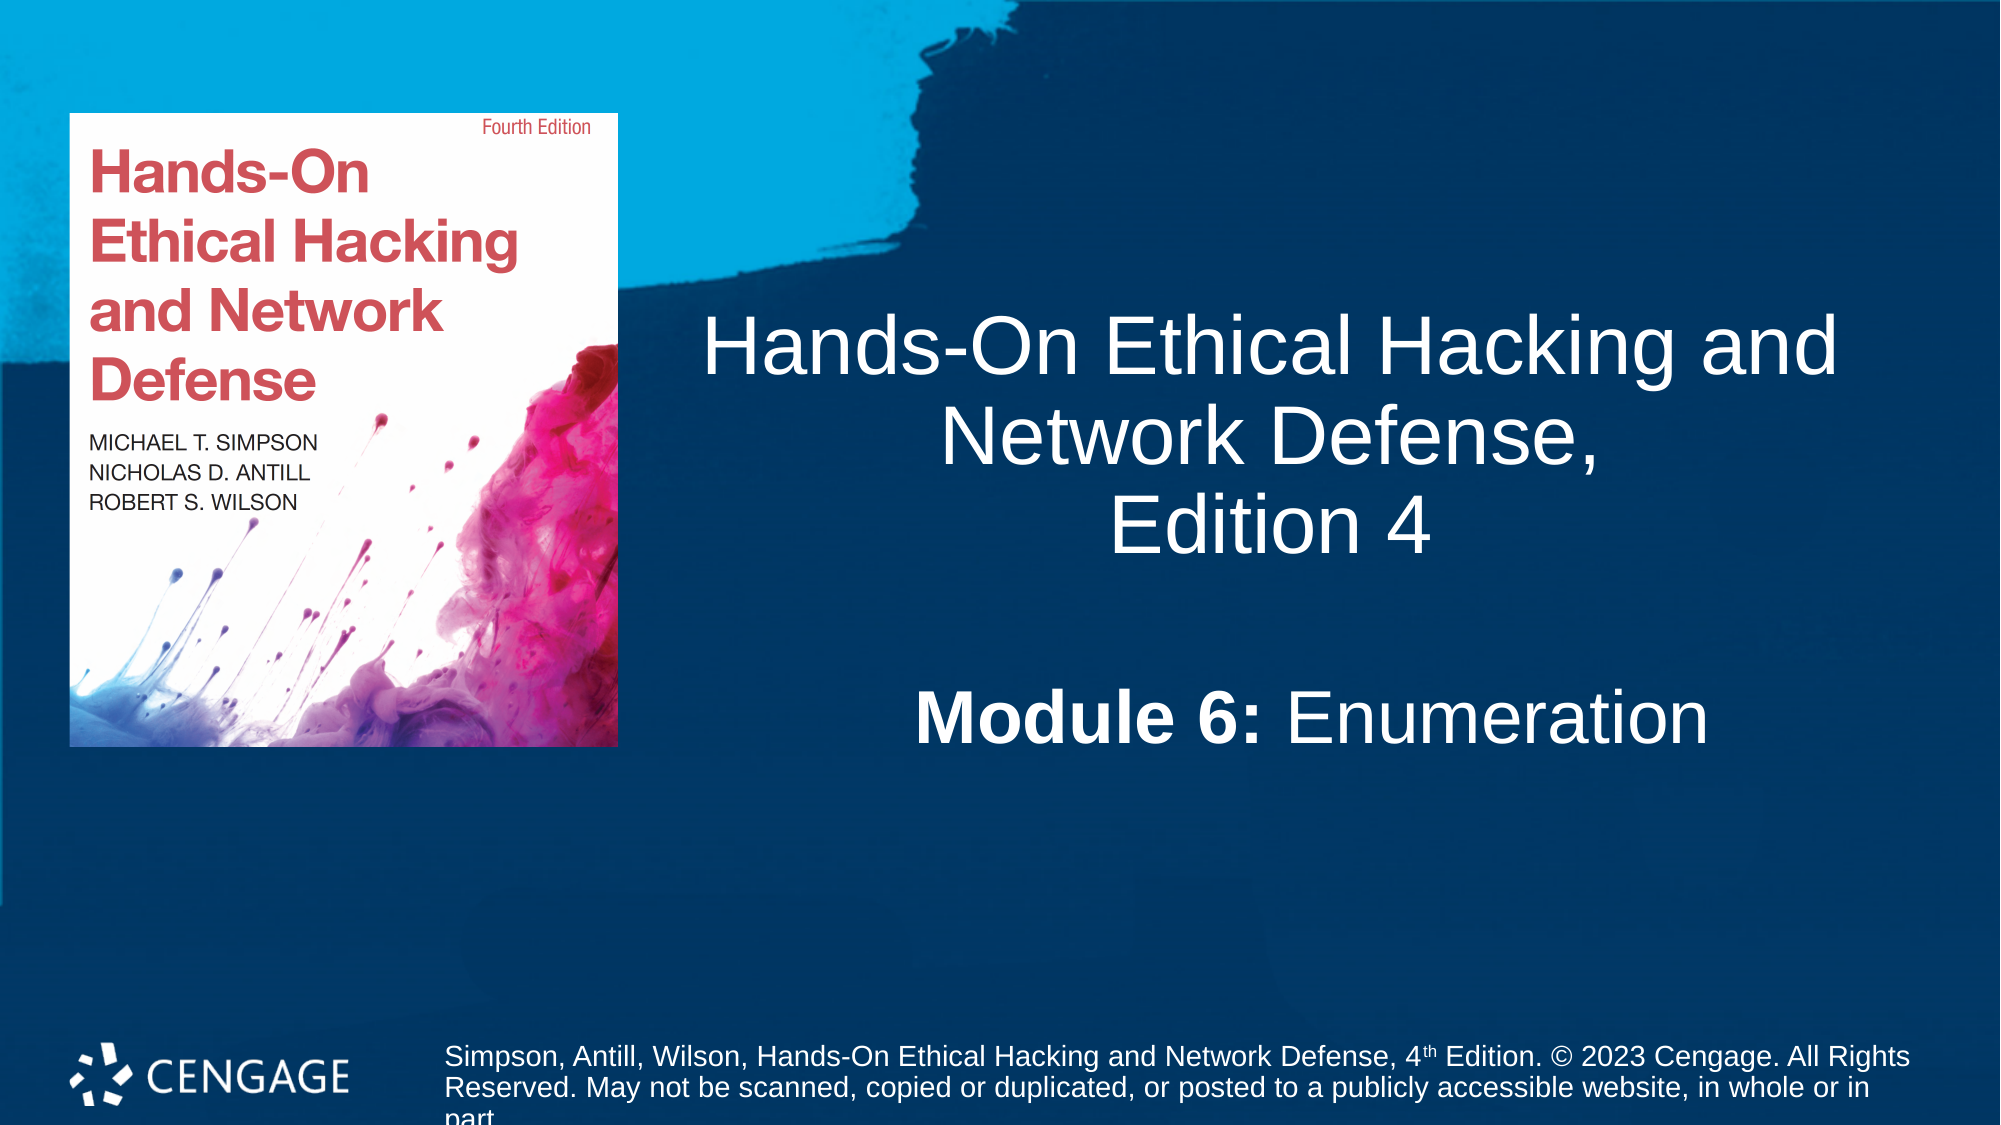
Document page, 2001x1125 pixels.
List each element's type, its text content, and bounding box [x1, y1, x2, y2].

title Hands-On Ethical Hacking and Network Defense, Edition 4 [618, 311, 1931, 563]
picture [924, 43, 945, 52]
list Module 6: Enumeration [790, 628, 1836, 812]
list Simpson, Antill, Wilson, Hands-On Ethical Hacking and Network Defense, 4th Edition. © 2023 Cengage. All Rights Reserved. May not be scanned, copied or duplicated, or posted to a publicly accessible website, in whole or in part. [444, 1041, 1931, 1114]
picture [0, 2, 2000, 1125]
